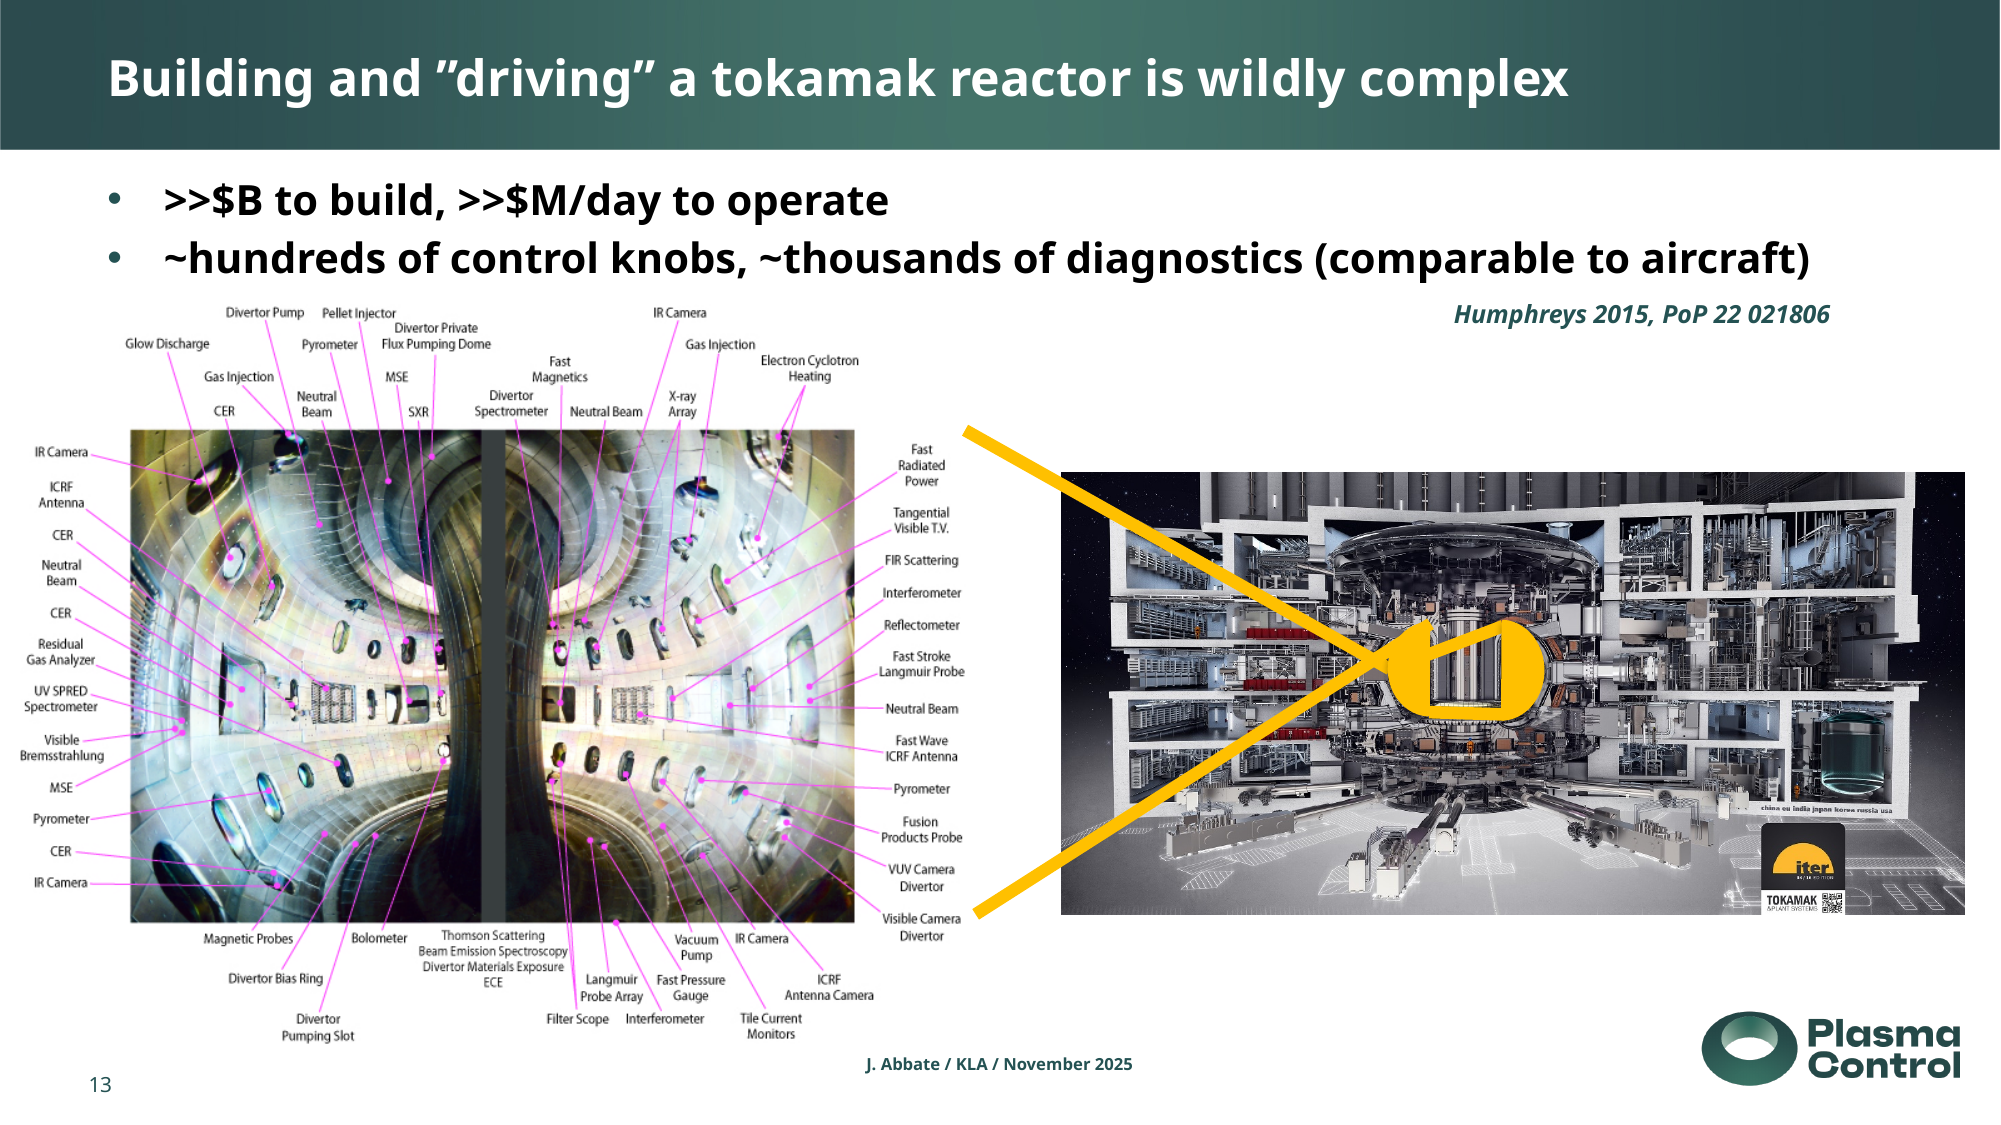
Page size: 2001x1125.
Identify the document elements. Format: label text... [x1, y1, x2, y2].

title Building and ”driving” a tokamak reactor is wildly complex [99, 35, 1901, 117]
text_box Humphreys 2015, PoP 22 021806 [1354, 291, 1839, 337]
picture [0, 0, 2000, 1125]
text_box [964, 429, 1429, 625]
slide_number 13 [79, 1063, 121, 1105]
list >>$B to build, >>$M/day to operate ~hundreds of control knobs, ~thousands of diagnostics (comparable to aircraft) [99, 165, 1988, 947]
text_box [975, 714, 1429, 915]
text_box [1429, 711, 1505, 715]
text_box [1427, 623, 1504, 627]
